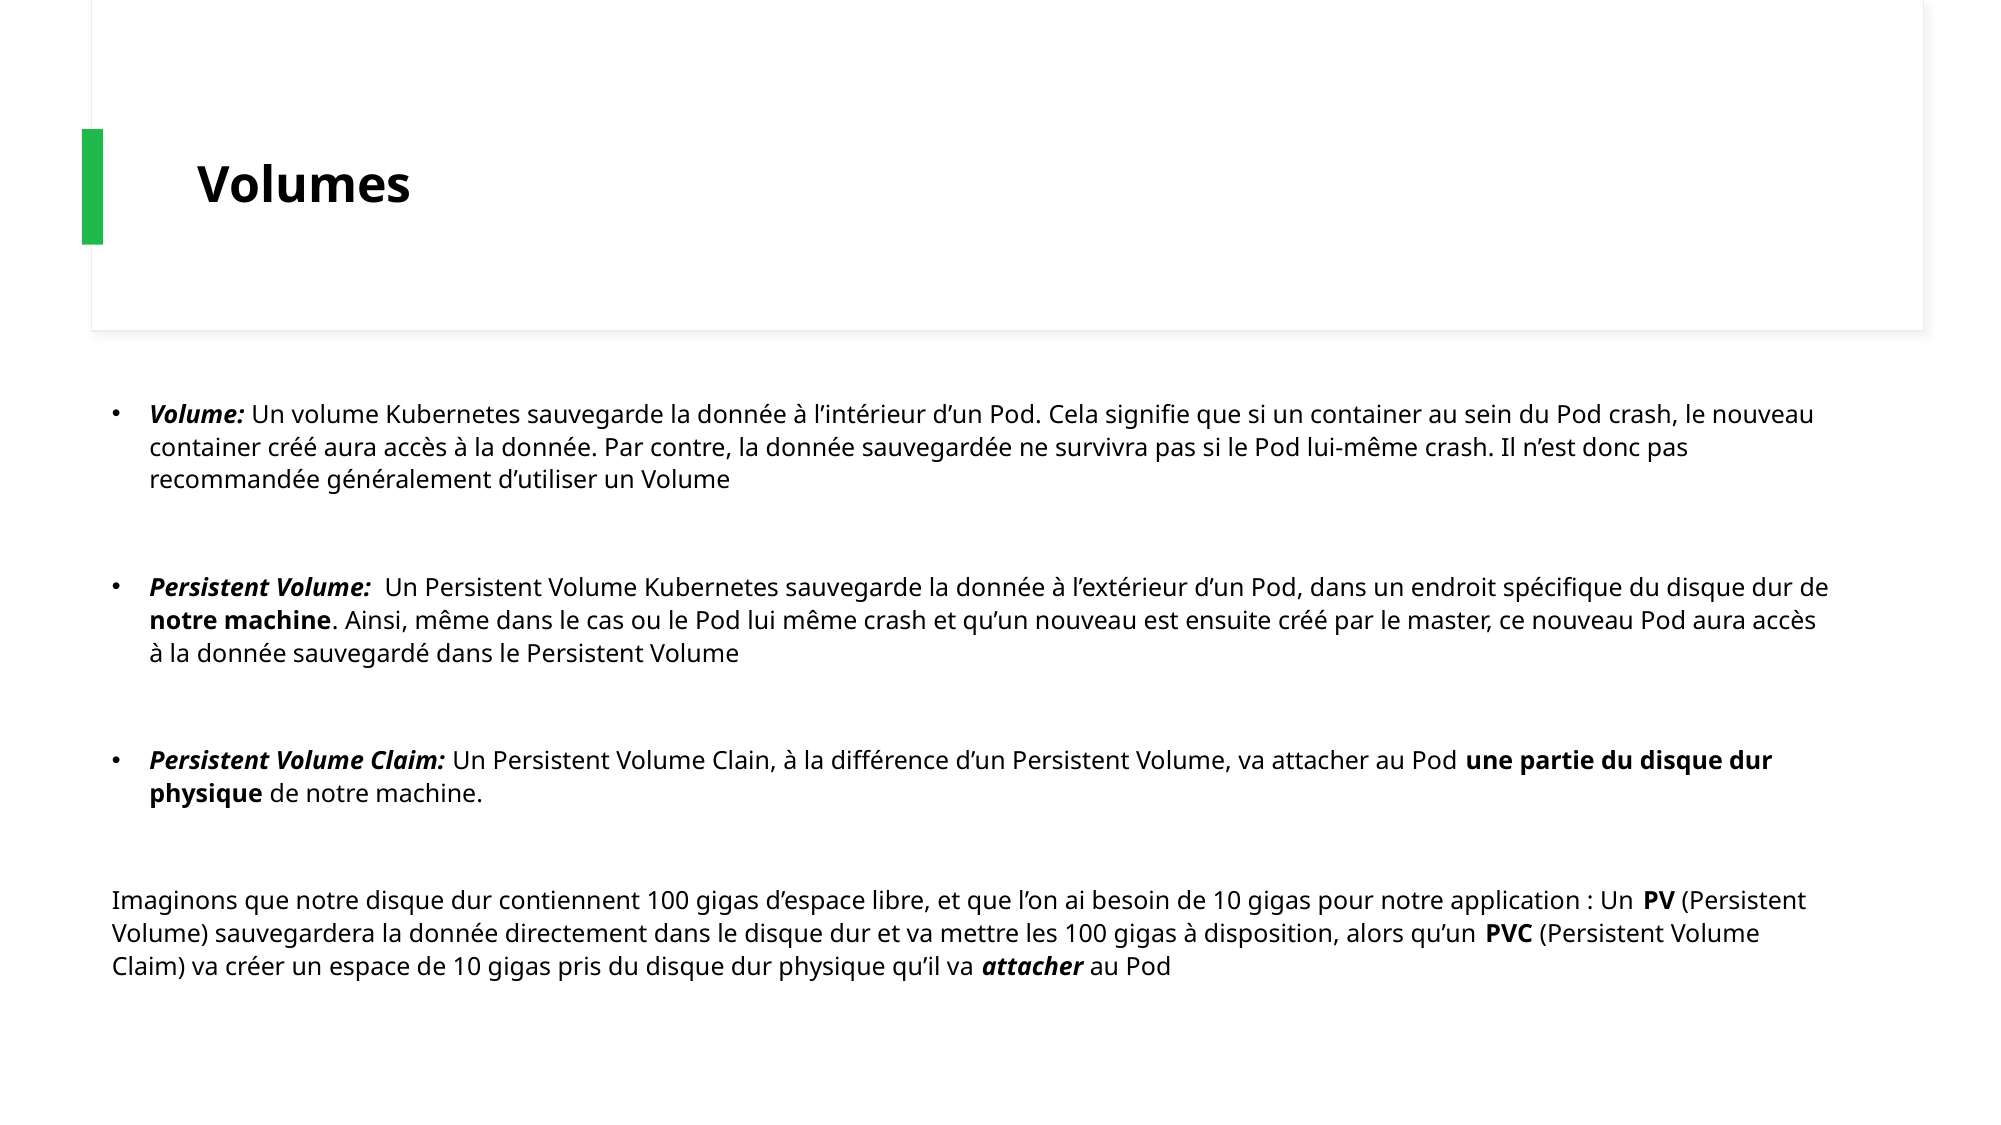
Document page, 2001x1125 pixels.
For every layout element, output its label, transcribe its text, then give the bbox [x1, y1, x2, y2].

title Volumes [183, 90, 1851, 284]
list Volume: Un volume Kubernetes sauvegarde la donnée à l’intérieur d’un Pod. Cela signifie que si un container au sein du Pod crash, le nouveau container créé aura accès à la donnée. Par contre, la donnée sauvegardée ne survivra pas si le Pod lui-même crash. Il n’est donc pas recommandée généralement d’utiliser un Volume Persistent Volume: Un Persistent Volume Kubernetes sauvegarde la donnée à l’extérieur d’un Pod, dans un endroit spécifique du disque dur de notre machine. Ainsi, même dans le cas ou le Pod lui même crash et qu’un nouveau est ensuite créé par le master, ce nouveau Pod aura accès à la donnée sauvegardé dans le Persistent Volume Persistent Volume Claim: Un Persistent Volume Clain, à la différence d’un Persistent Volume, va attacher au Pod une partie du disque dur physique de notre machine. Imaginons que notre disque dur contiennent 100 gigas d’espace libre, et que l’on ai besoin de 10 gigas pour notre application : Un PV (Persistent Volume) sauvegardera la donnée directement dans le disque dur et va mettre les 100 gigas à disposition, alors qu’un PVC (Persistent Volume Claim) va créer un espace de 10 gigas pris du disque dur physique qu’il va attacher au Pod [96, 387, 1851, 1013]
